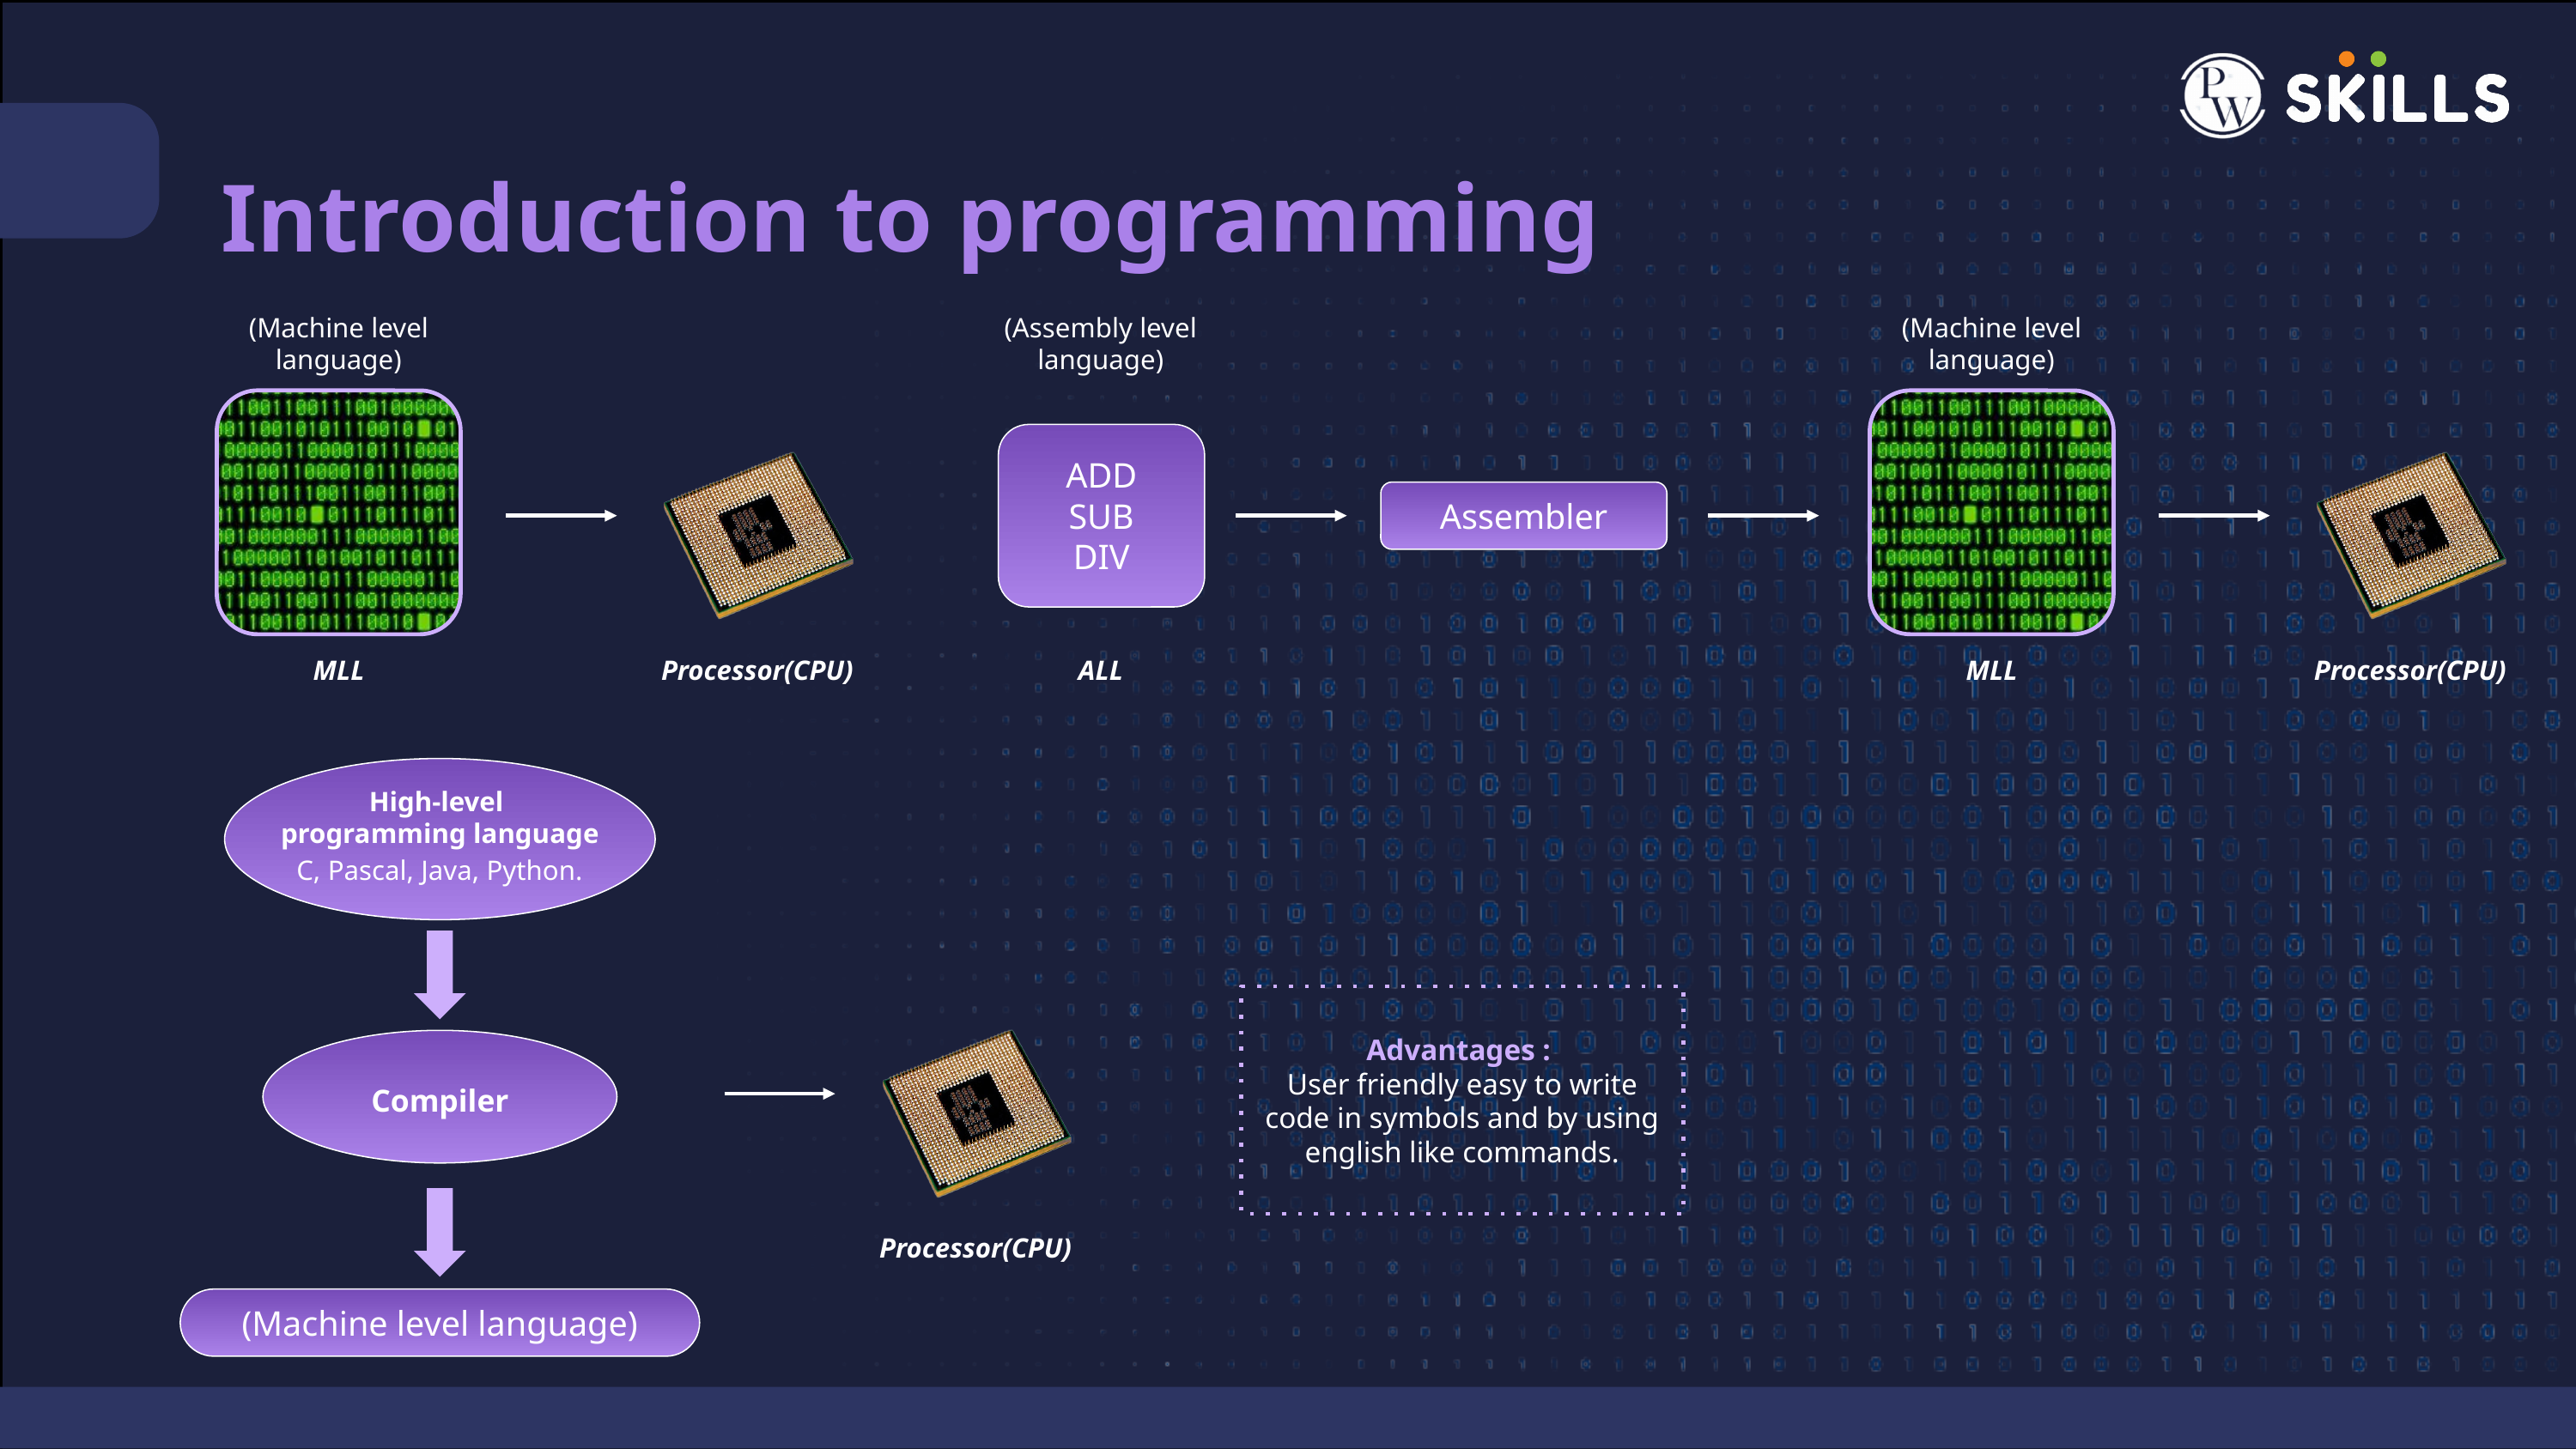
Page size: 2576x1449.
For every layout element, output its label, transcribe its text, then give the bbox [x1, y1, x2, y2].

picture [716, 0, 2576, 1375]
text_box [179, 307, 2554, 1357]
text_box Introduction to programming [221, 114, 2171, 270]
